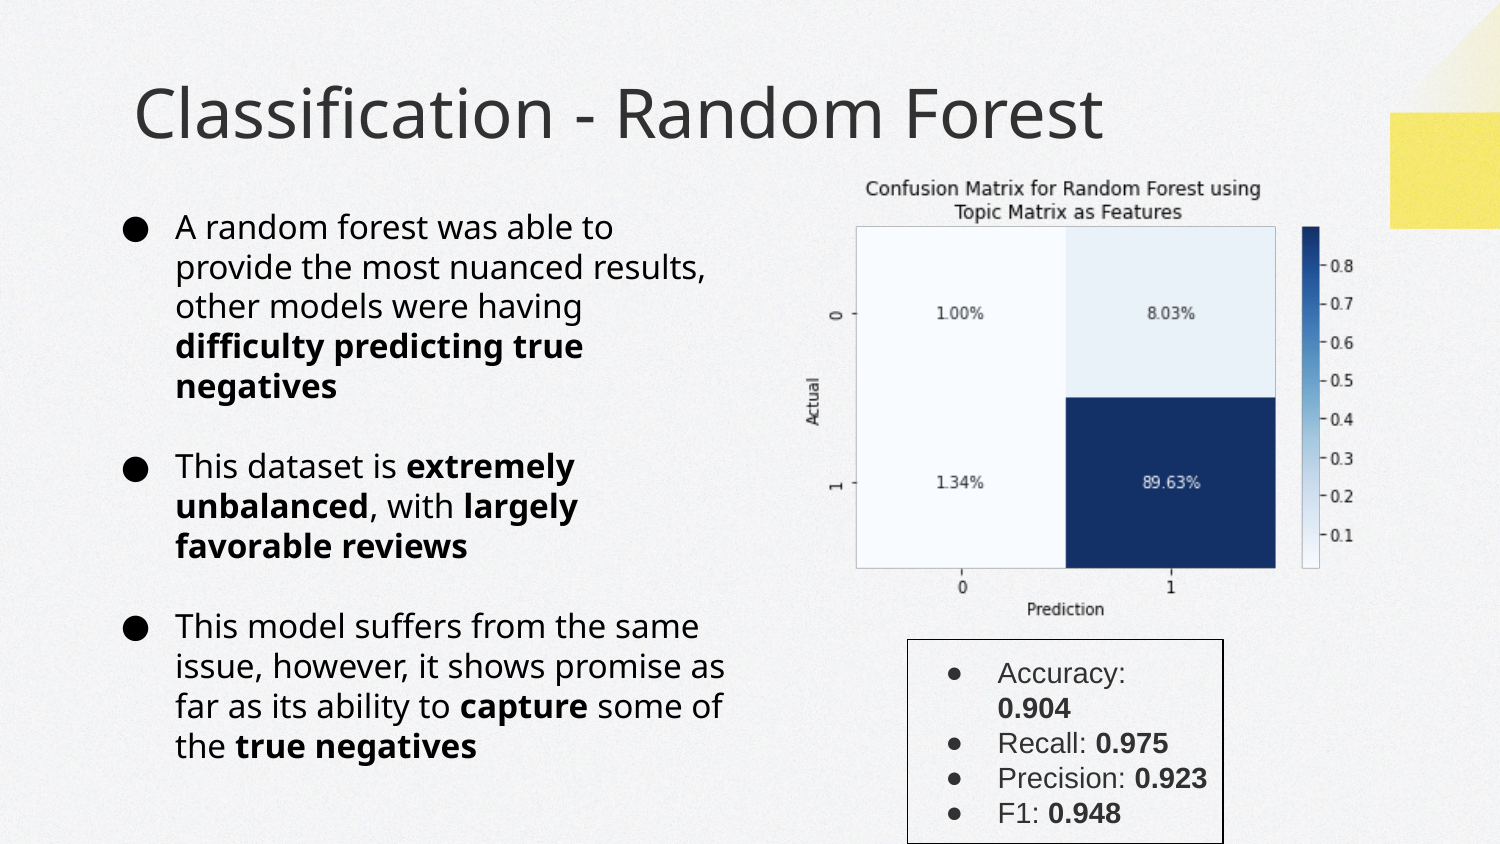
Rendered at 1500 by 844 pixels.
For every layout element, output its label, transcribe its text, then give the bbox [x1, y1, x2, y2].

picture [0, 0, 1500, 844]
text_box Accuracy: 0.904 Recall: 0.975 Precision: 0.923 F1: 0.948 [907, 639, 1223, 844]
text_box A random forest was able to provide the most nuanced results, other models were having difficulty predicting true negatives This dataset is extremely unbalanced, with largely favorable reviews This model suffers from the same issue, however, it shows promise as far as its ability to capture some of the true negatives [85, 190, 754, 780]
title Classification - Random Forest [118, 63, 1365, 158]
